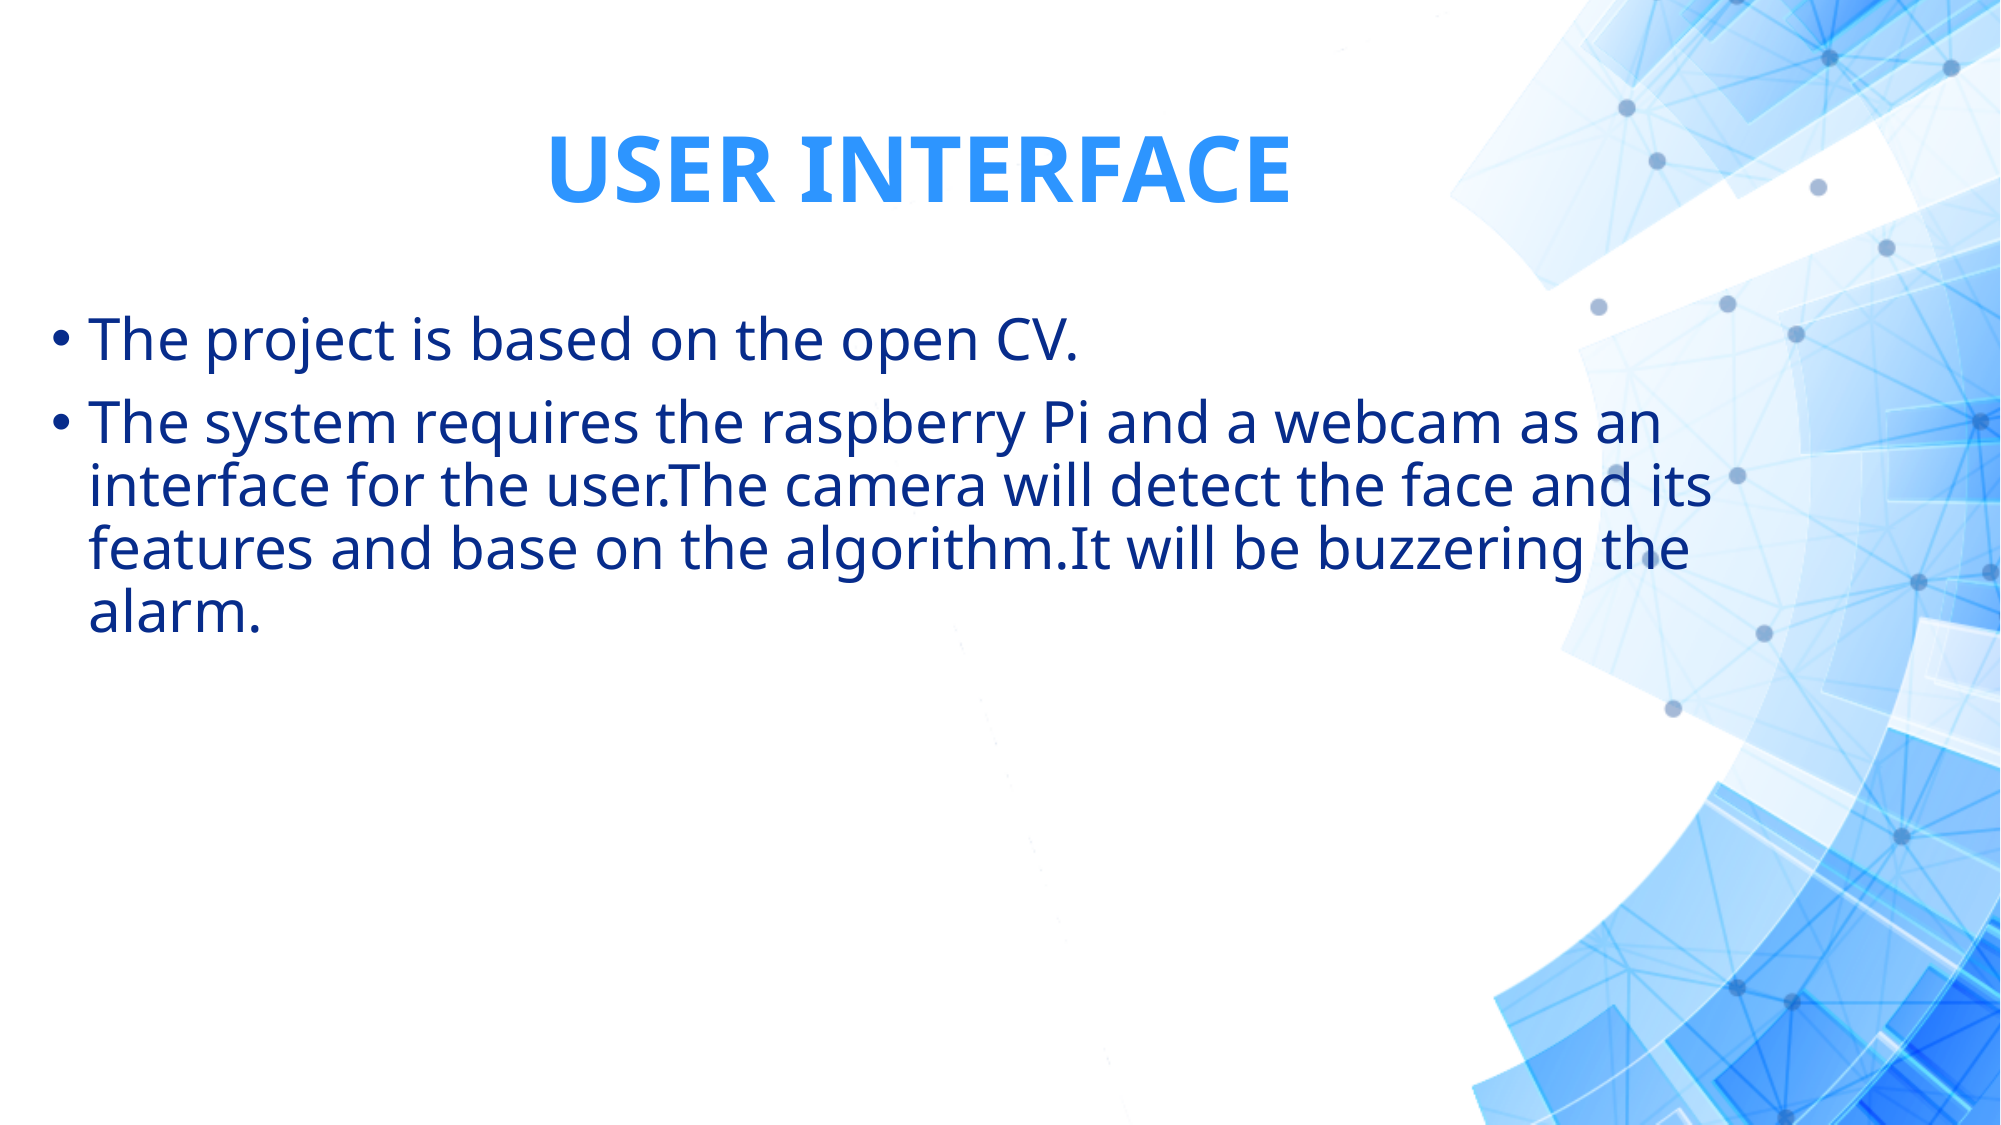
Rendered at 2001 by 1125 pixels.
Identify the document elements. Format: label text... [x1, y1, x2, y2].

picture [0, 0, 2001, 1125]
title USER INTERFACE [35, 68, 1804, 278]
list The project is based on the open CV. The system requires the raspberry Pi and a webcam as an interface for the user.The camera will detect the face and its features and base on the algorithm.It will be buzzering the alarm. [35, 302, 1784, 1005]
